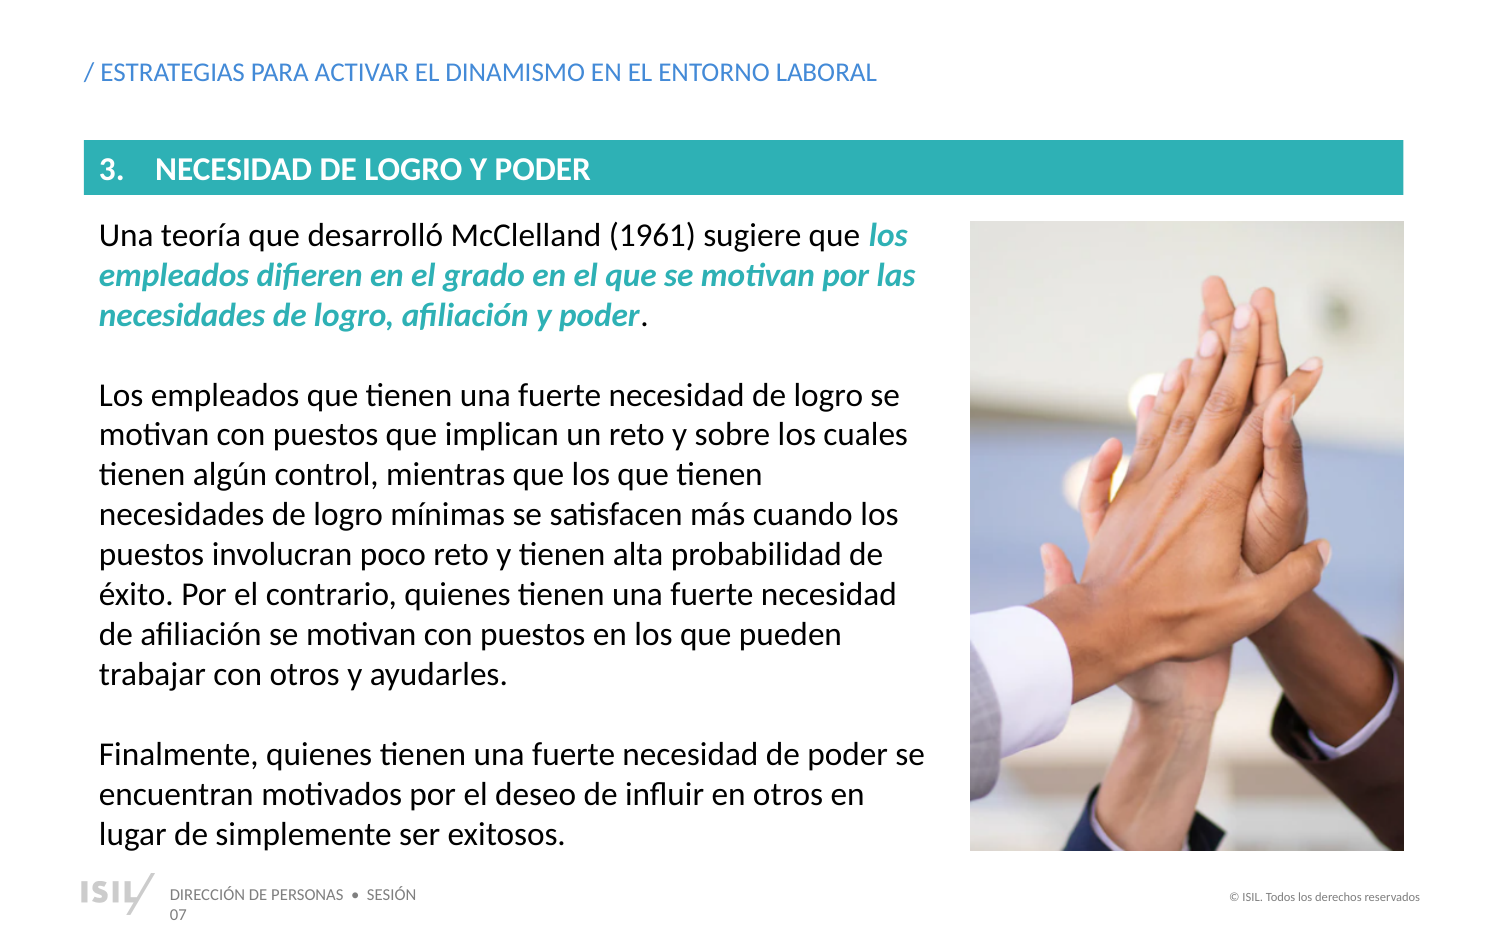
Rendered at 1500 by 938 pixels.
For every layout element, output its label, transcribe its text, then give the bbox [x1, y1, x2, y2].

picture [970, 221, 1404, 851]
text_box Una teoría que desarrolló McClelland (1961) sugiere que los empleados difieren en el grado en el que se motivan por las necesidades de logro, afiliación y poder. Los empleados que tienen una fuerte necesidad de logro se motivan con puestos que implican un reto y sobre los cuales tienen algún control, mientras que los que tienen necesidades de logro mínimas se satisfacen más cuando los puestos involucran poco reto y tienen alta probabilidad de éxito. Por el contrario, quienes tienen una fuerte necesidad de afiliación se motivan con puestos en los que pueden trabajar con otros y ayudarles. Finalmente, quienes tienen una fuerte necesidad de poder se encuentran motivados por el deseo de influir en otros en lugar de simplemente ser exitosos. [83, 205, 943, 860]
text_box / ESTRATEGIAS PARA ACTIVAR EL DINAMISMO EN EL ENTORNO LABORAL [83, 54, 1308, 87]
text_box NECESIDAD DE LOGRO Y PODER [83, 140, 1404, 195]
